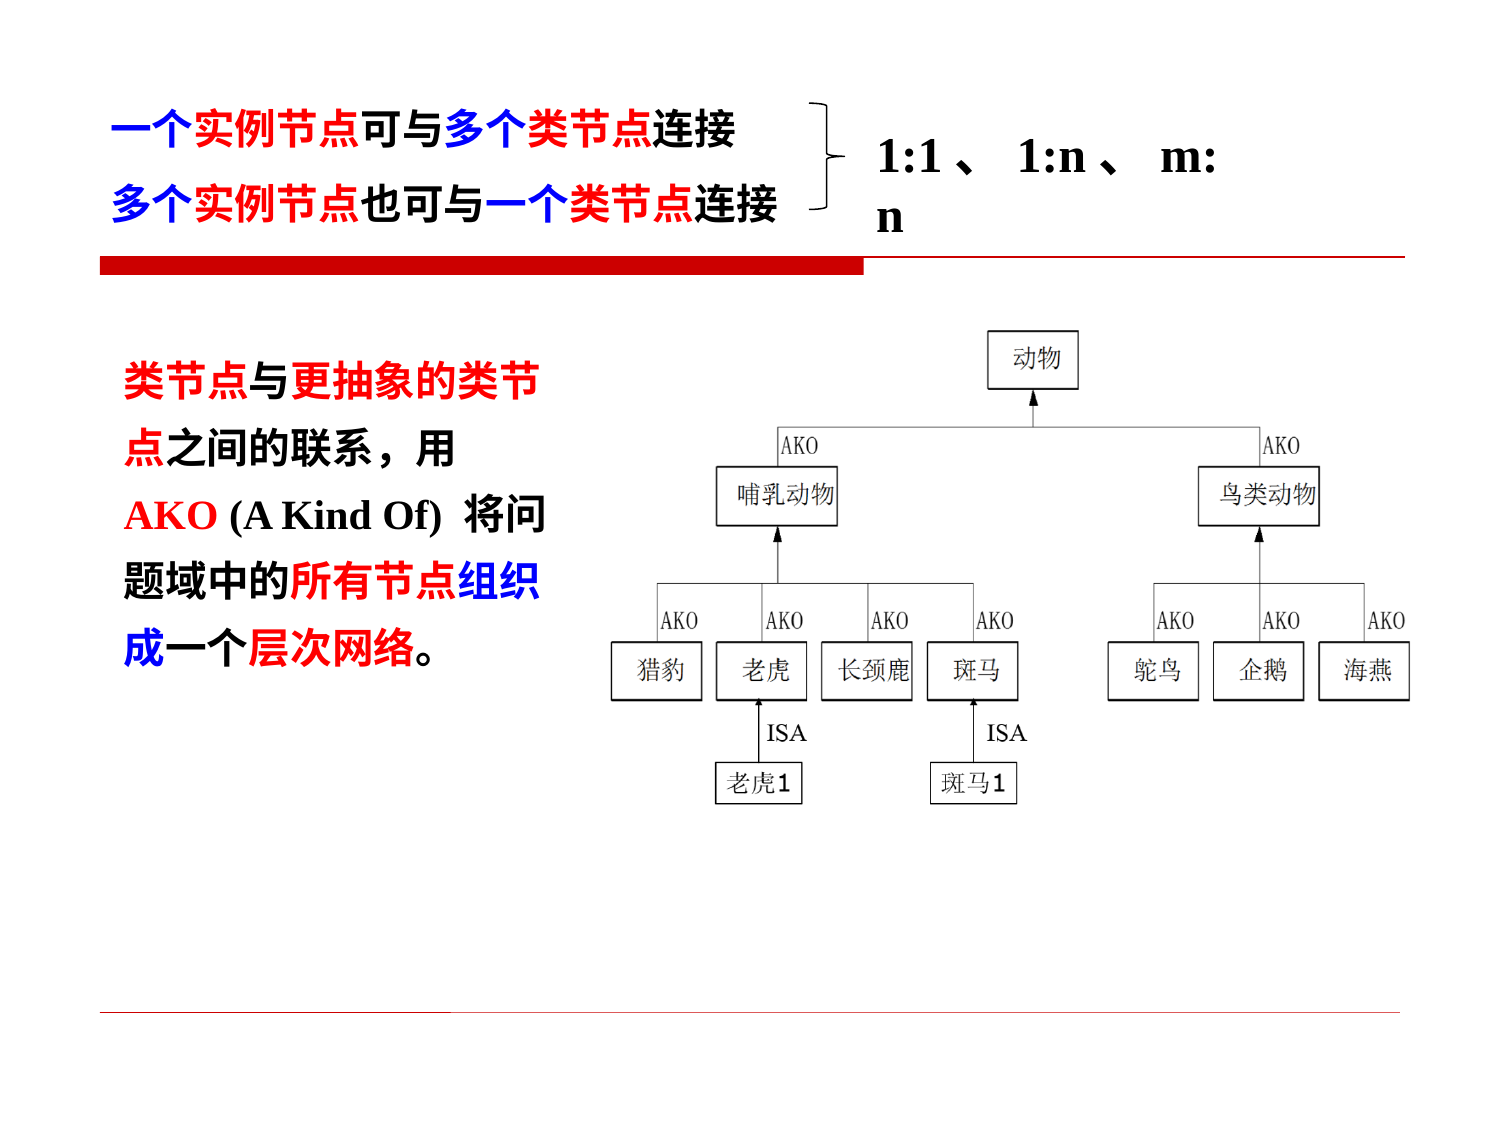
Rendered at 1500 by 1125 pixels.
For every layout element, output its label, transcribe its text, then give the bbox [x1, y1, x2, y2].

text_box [809, 103, 1247, 210]
text_box 一个实例节点可与多个类节点连接 多个实例节点也可与一个类节点连接 [109, 78, 833, 244]
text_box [123, 326, 1412, 811]
